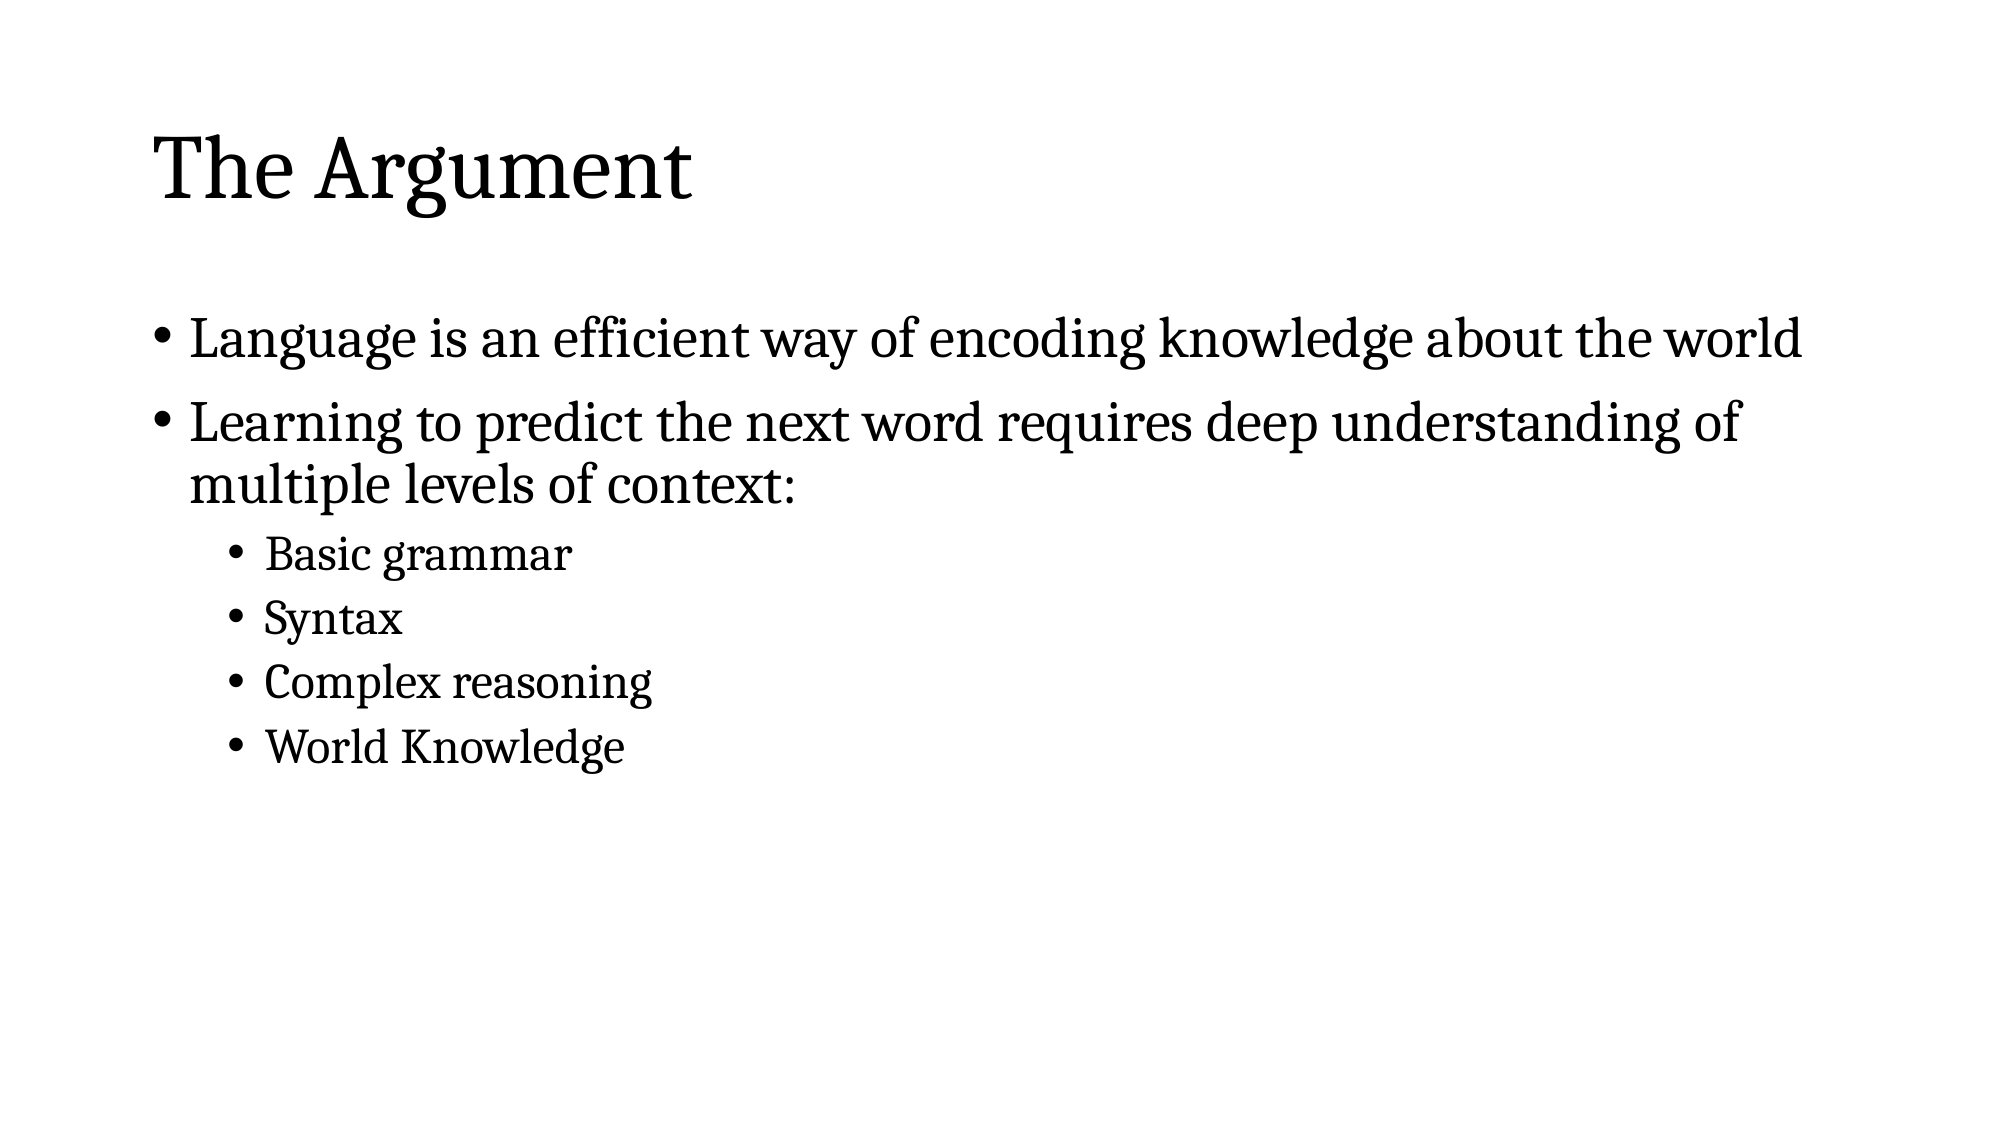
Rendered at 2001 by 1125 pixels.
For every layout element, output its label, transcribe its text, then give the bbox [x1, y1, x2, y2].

list Language is an efficient way of encoding knowledge about the world Learning to predict the next word requires deep understanding of multiple levels of context: Basic grammar Syntax Complex reasoning World Knowledge [137, 299, 1863, 1014]
title The Argument [137, 59, 1863, 278]
